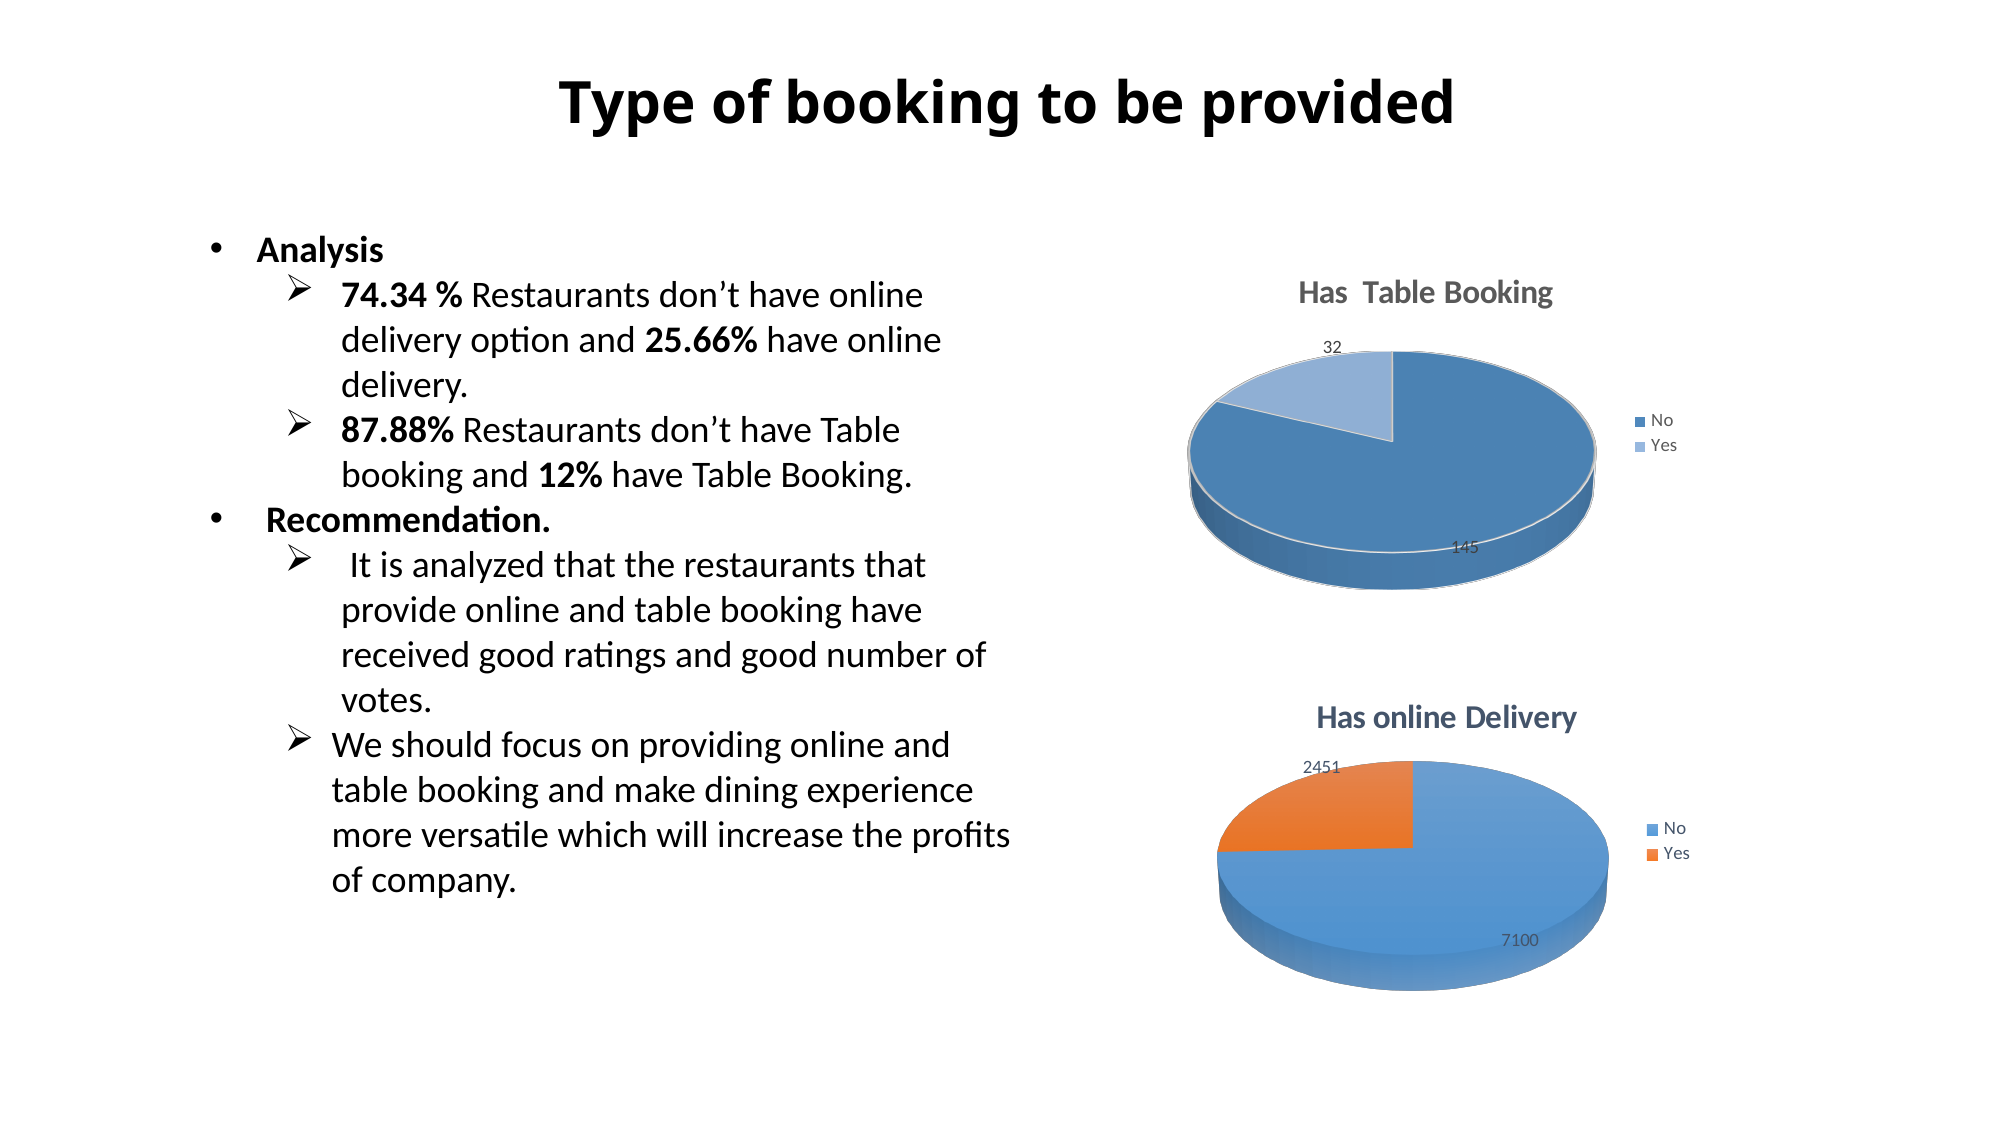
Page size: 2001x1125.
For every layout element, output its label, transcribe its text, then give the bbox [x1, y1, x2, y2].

title Type of booking to be provided [195, 61, 1836, 218]
chart [1185, 679, 1710, 1006]
chart [1155, 253, 1697, 615]
text_box Analysis 74.34 % Restaurants don’t have online delivery option and 25.66% have online delivery. 87.88% Restaurants don’t have Table booking and 12% have Table Booking. Recommendation. It is analyzed that the restaurants that provide online and table booking have received good ratings and good number of votes. We should focus on providing online and table booking and make dining experience more versatile which will increase the profits of company. [194, 217, 1031, 953]
